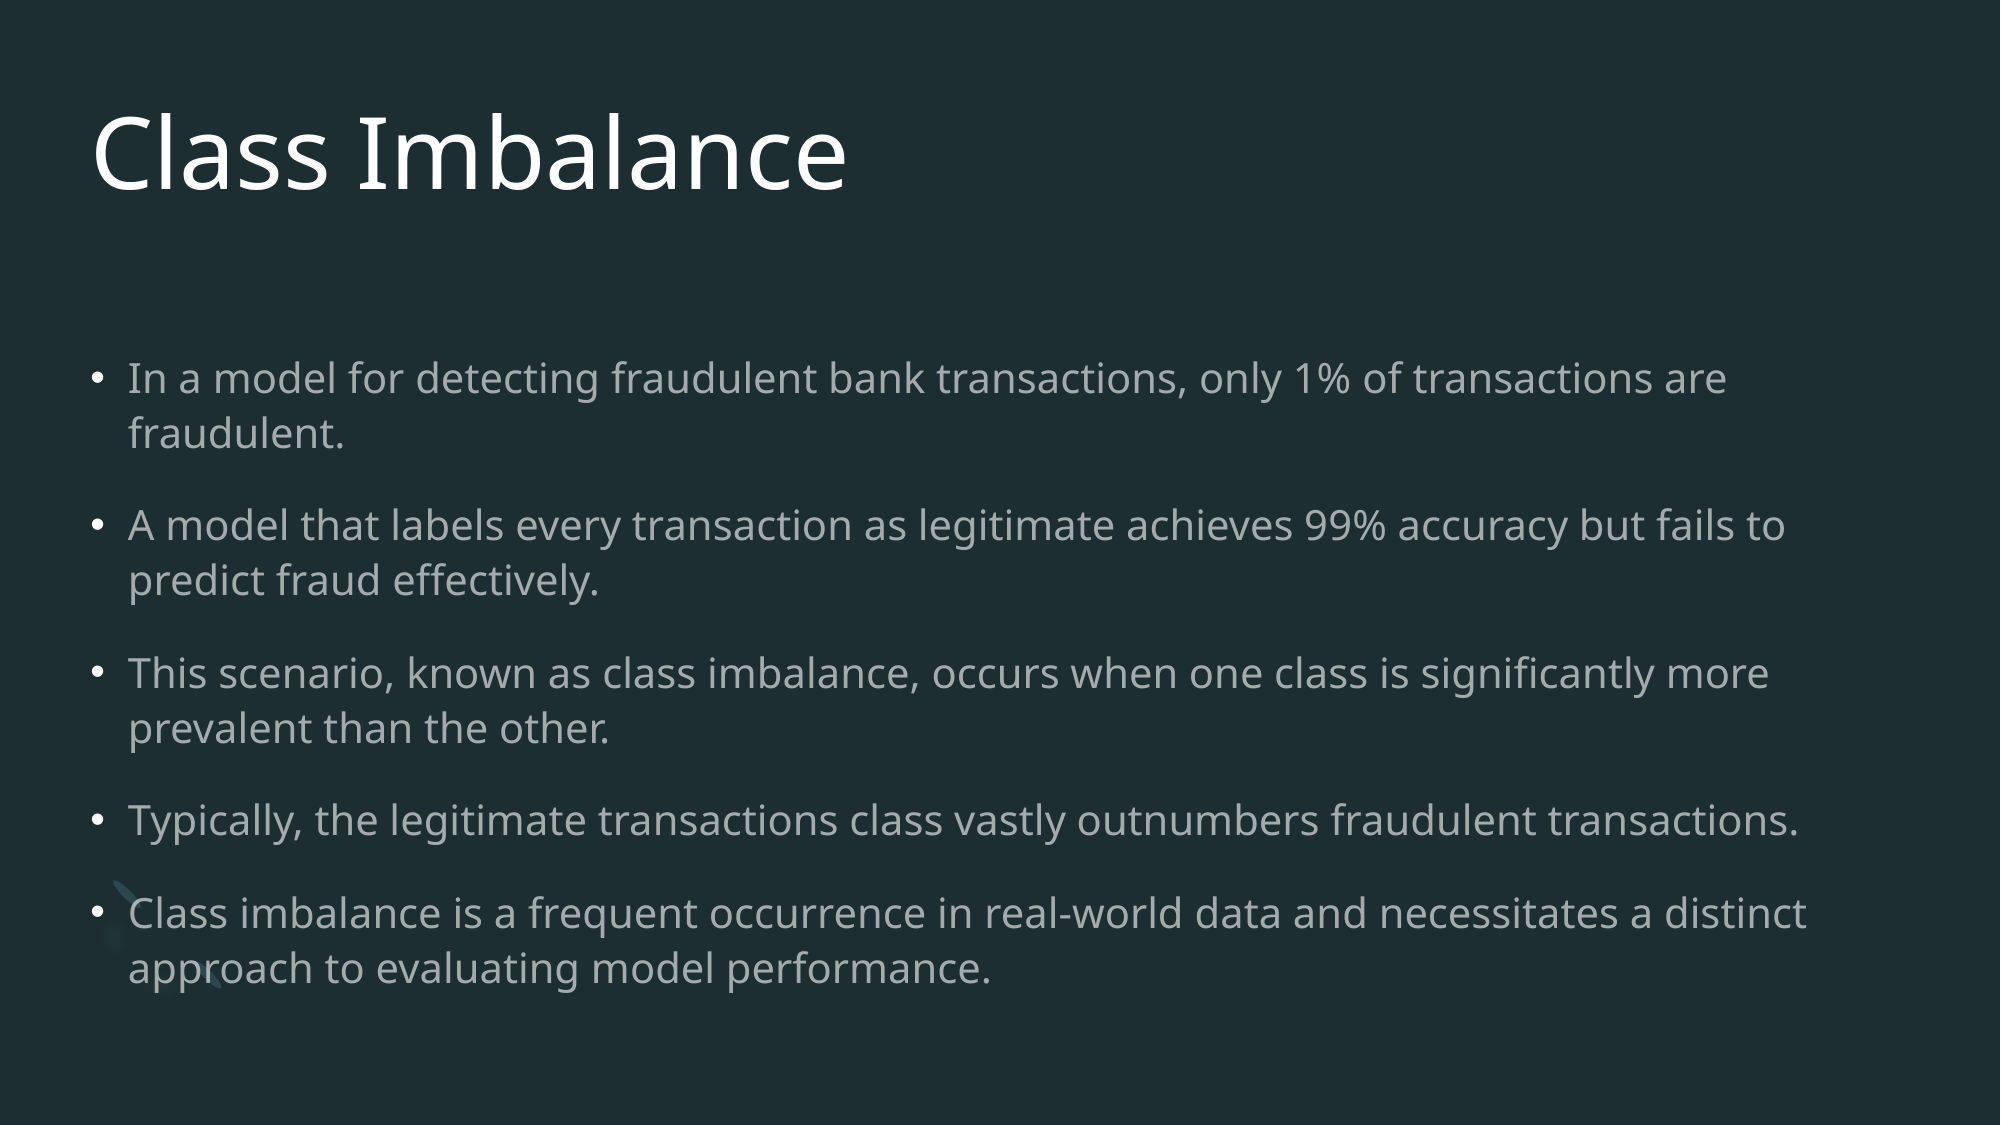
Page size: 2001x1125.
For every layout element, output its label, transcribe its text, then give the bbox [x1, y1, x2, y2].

title Class Imbalance [90, 90, 1910, 309]
list In a model for detecting fraudulent bank transactions, only 1% of transactions are fraudulent. A model that labels every transaction as legitimate achieves 99% accuracy but fails to predict fraud effectively. This scenario, known as class imbalance, occurs when one class is significantly more prevalent than the other. Typically, the legitimate transactions class vastly outnumbers fraudulent transactions. Class imbalance is a frequent occurrence in real-world data and necessitates a distinct approach to evaluating model performance. [90, 346, 1910, 1000]
